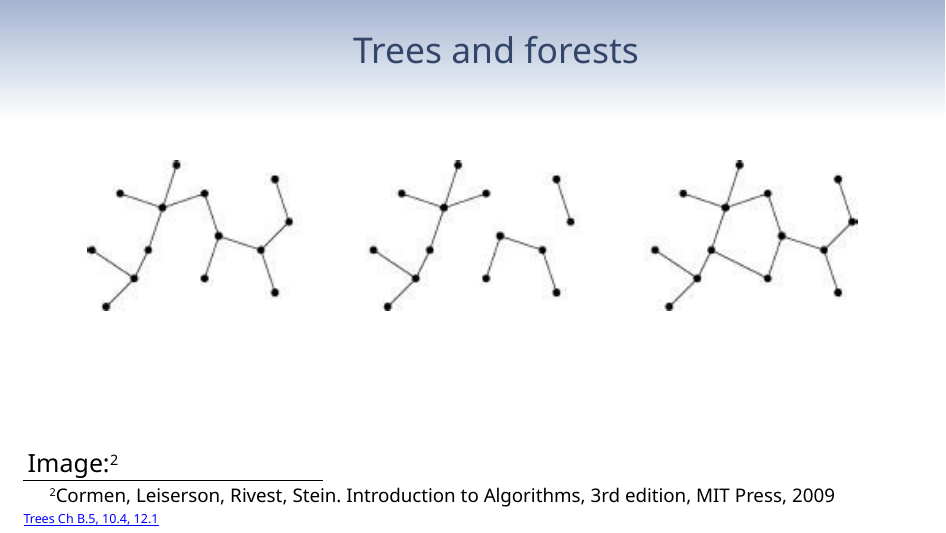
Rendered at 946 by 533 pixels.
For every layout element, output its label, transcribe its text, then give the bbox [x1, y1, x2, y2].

text_box Image:2 [21, 445, 144, 478]
picture [0, 0, 945, 118]
text_box 2Cormen, Leiserson, Rivest, Stein. Introduction to Algorithms, 3rd edition, MIT Press, 2009 [43, 481, 887, 506]
title Trees and forests [280, 15, 666, 117]
text_box Trees Ch B.5, 10.4, 12.1 [21, 509, 159, 529]
picture [87, 160, 859, 311]
